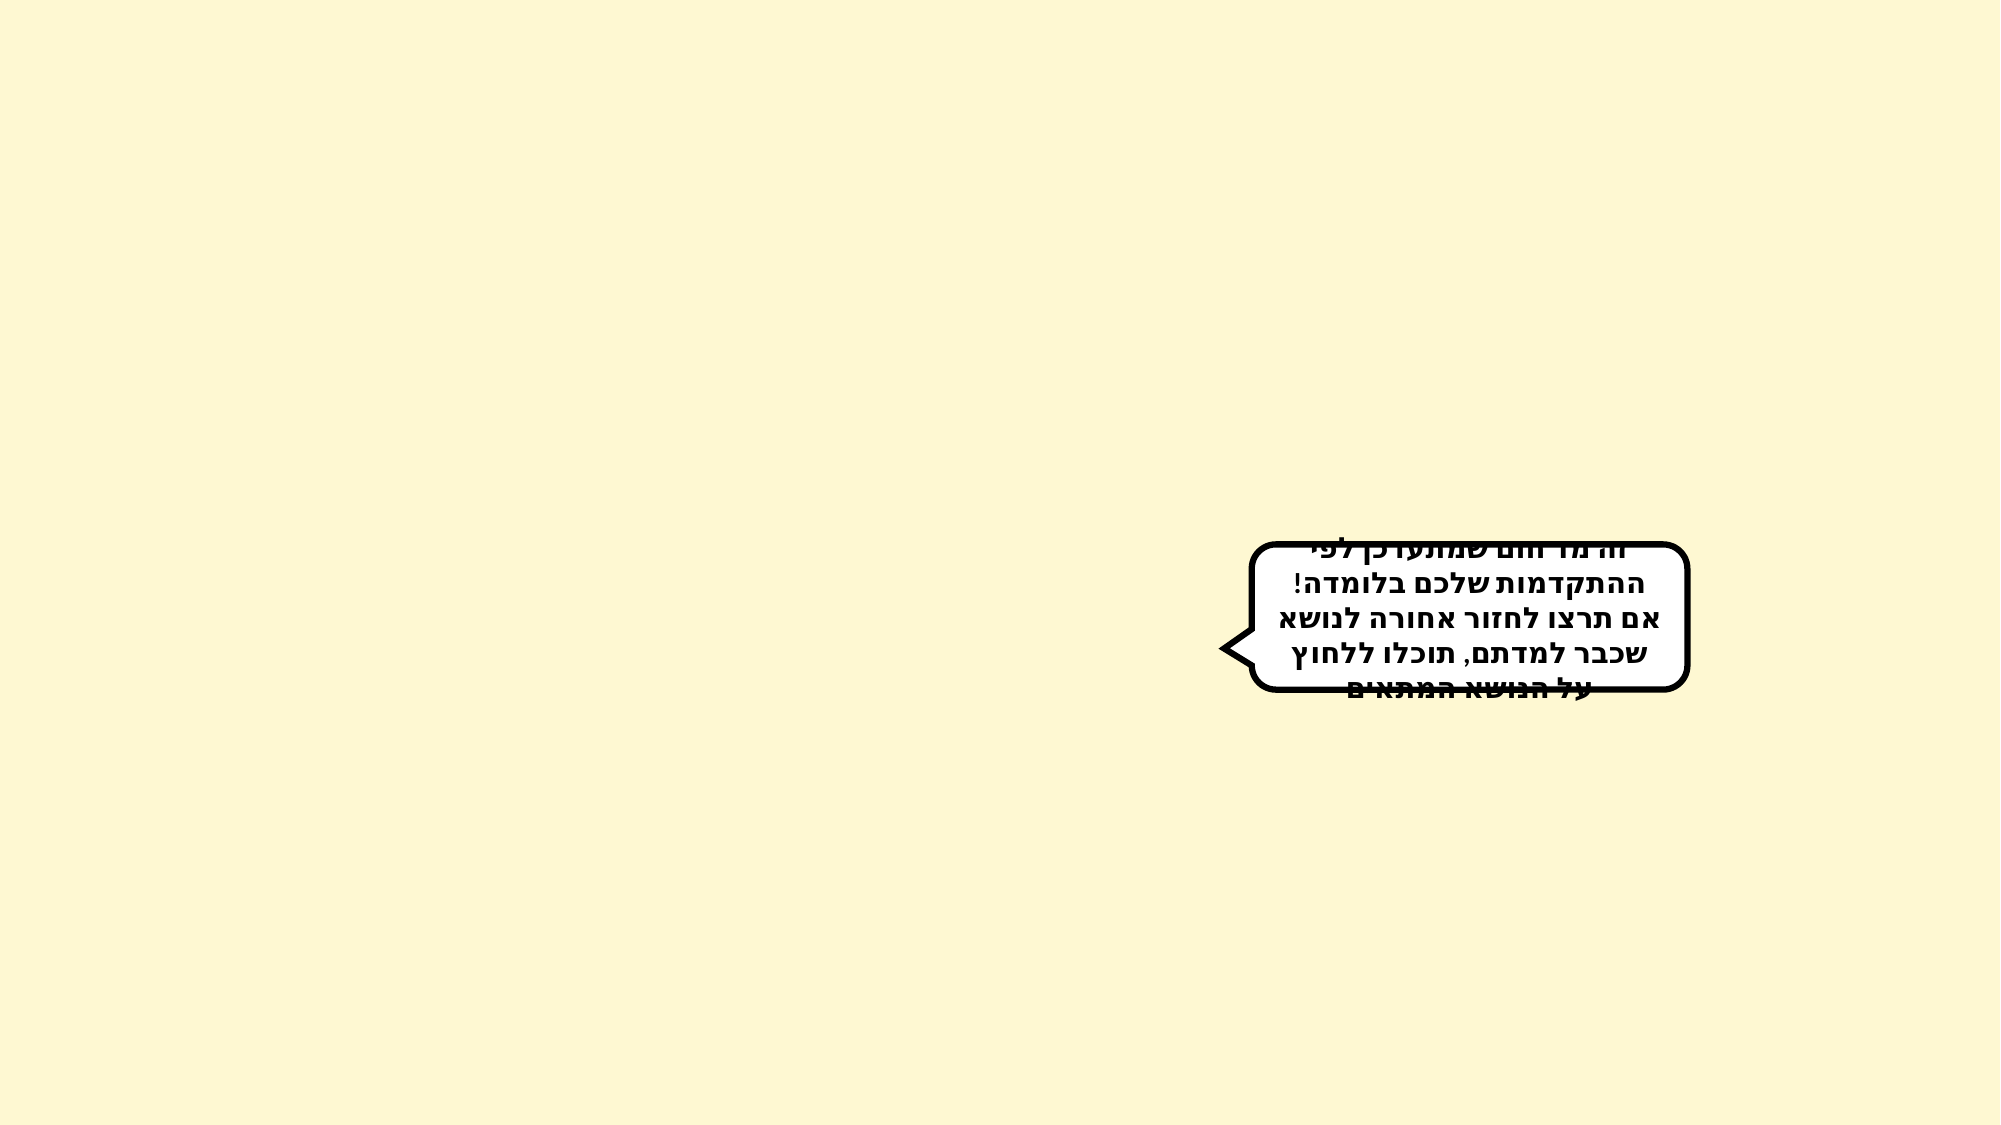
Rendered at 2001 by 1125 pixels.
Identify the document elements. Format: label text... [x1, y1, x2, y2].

text_box זה מד חום שמתעדכן לפי ההתקדמות שלכם בלומדה! אם תרצו לחזור אחורה לנושא שכבר למדתם, תוכלו ללחוץ על הנושא המתאים [1222, 543, 1689, 691]
